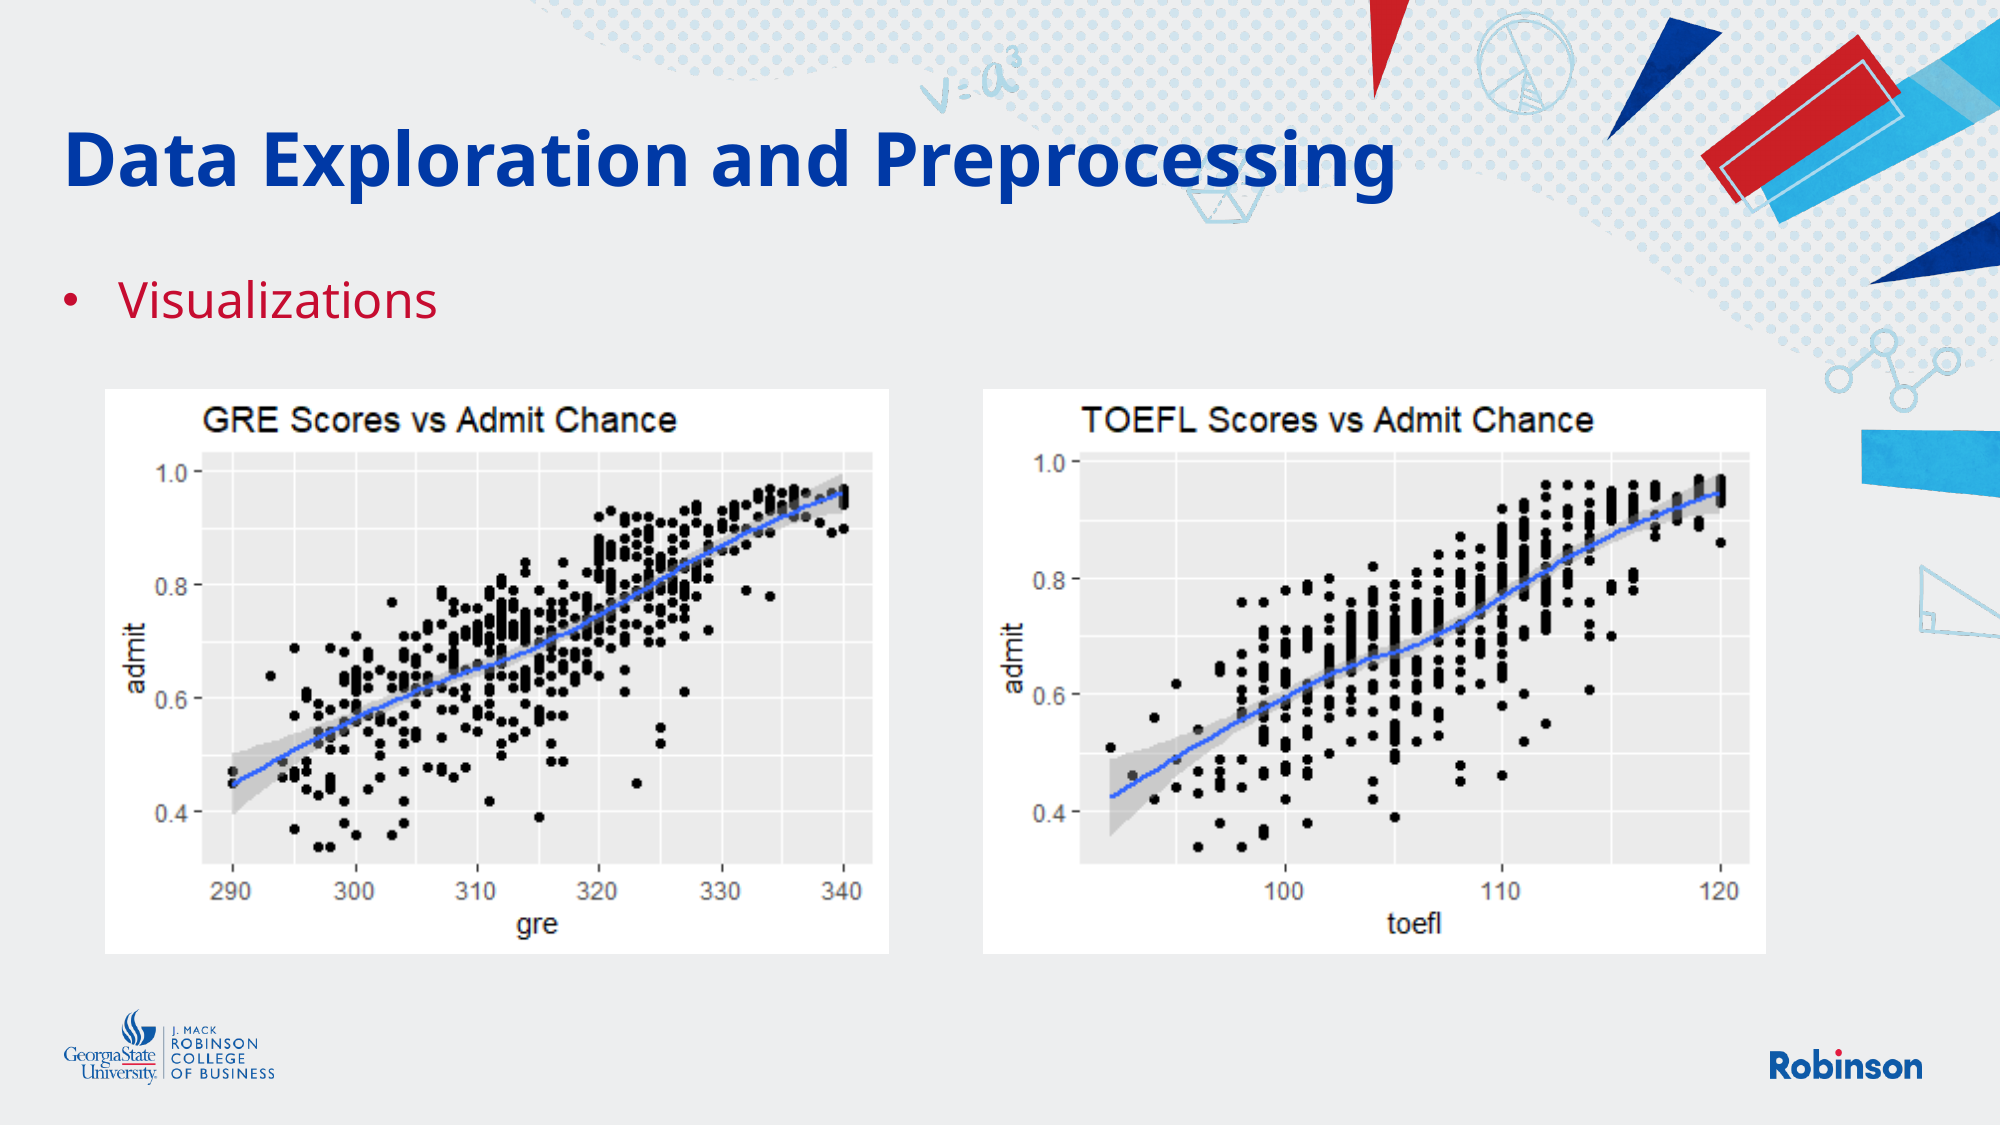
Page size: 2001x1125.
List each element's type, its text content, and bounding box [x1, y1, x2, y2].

picture [0, 0, 2000, 1125]
title Data Exploration and Preprocessing [62, 121, 1938, 203]
list Visualizations [62, 268, 1938, 954]
